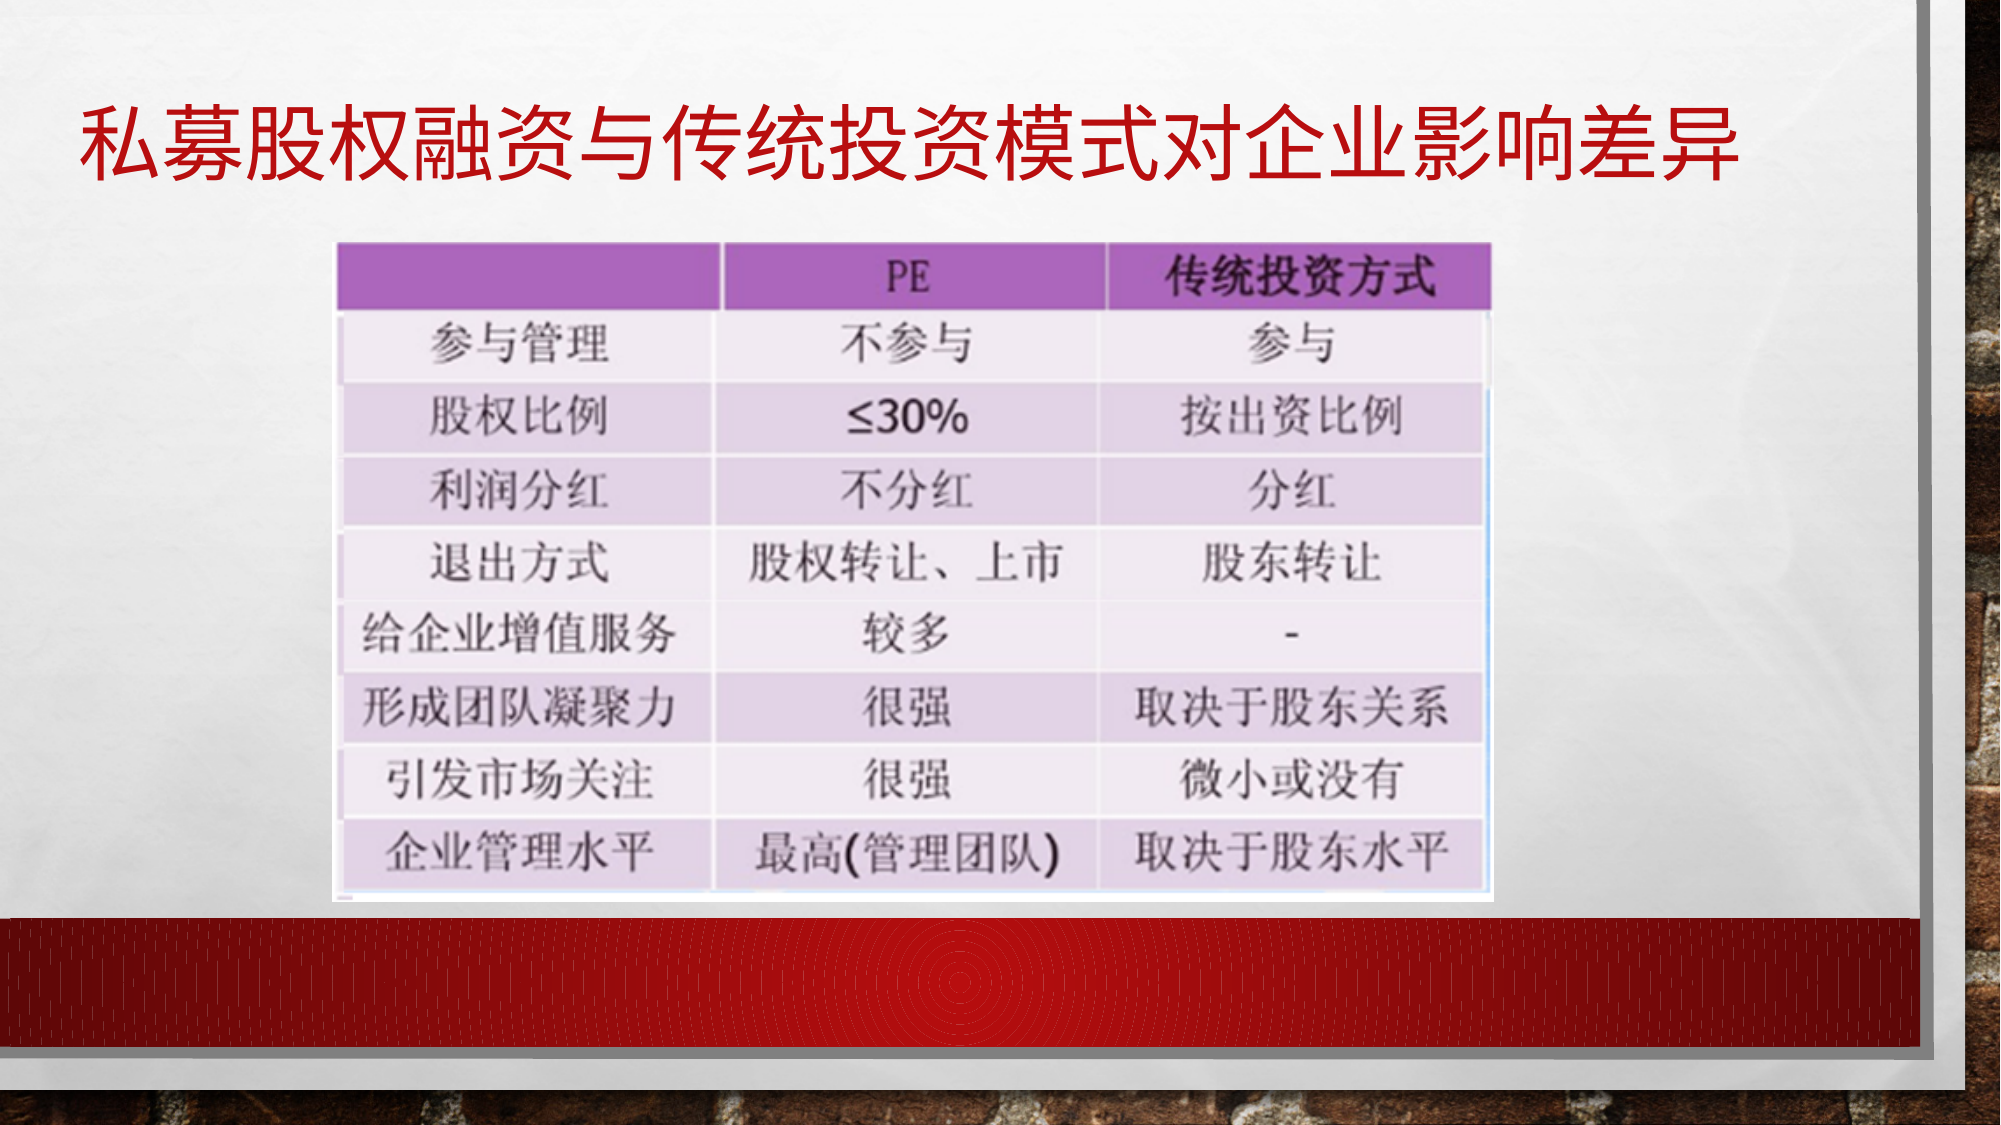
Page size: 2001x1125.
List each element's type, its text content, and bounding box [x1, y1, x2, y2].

title 私募股权融资与传统投资模式对企业影响差异 [63, 38, 1943, 257]
picture [0, 0, 2000, 1125]
picture [332, 242, 1495, 902]
